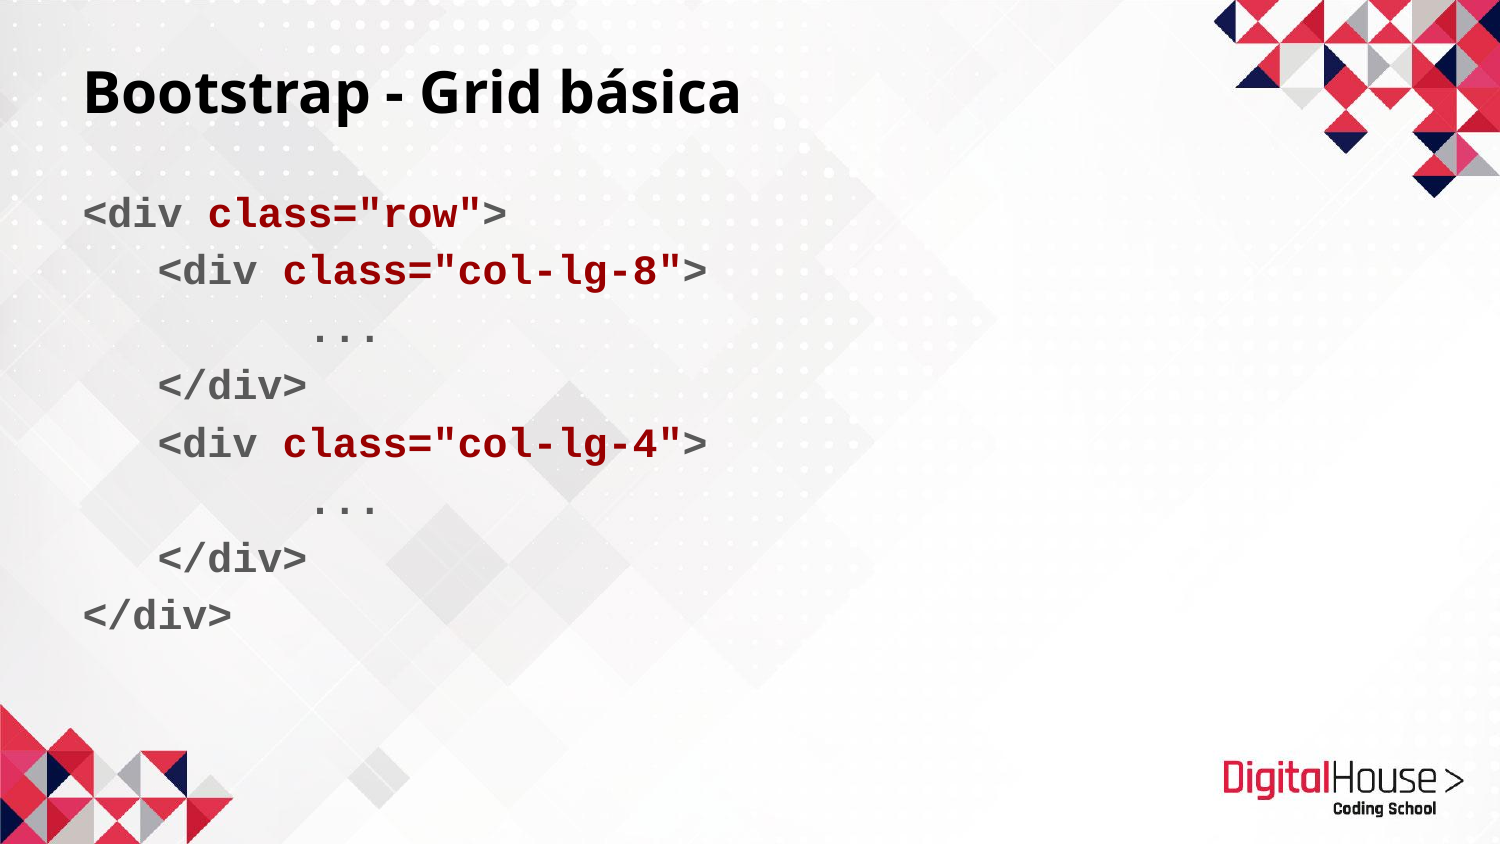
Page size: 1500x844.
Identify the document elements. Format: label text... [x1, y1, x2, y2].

title Bootstrap - Grid básica [67, 32, 1248, 140]
text_box <div class="row"> <div class="col-lg-8"> ... </div> <div class="col-lg-4"> ... </div> </div> [67, 162, 1187, 681]
picture [0, 0, 1500, 844]
